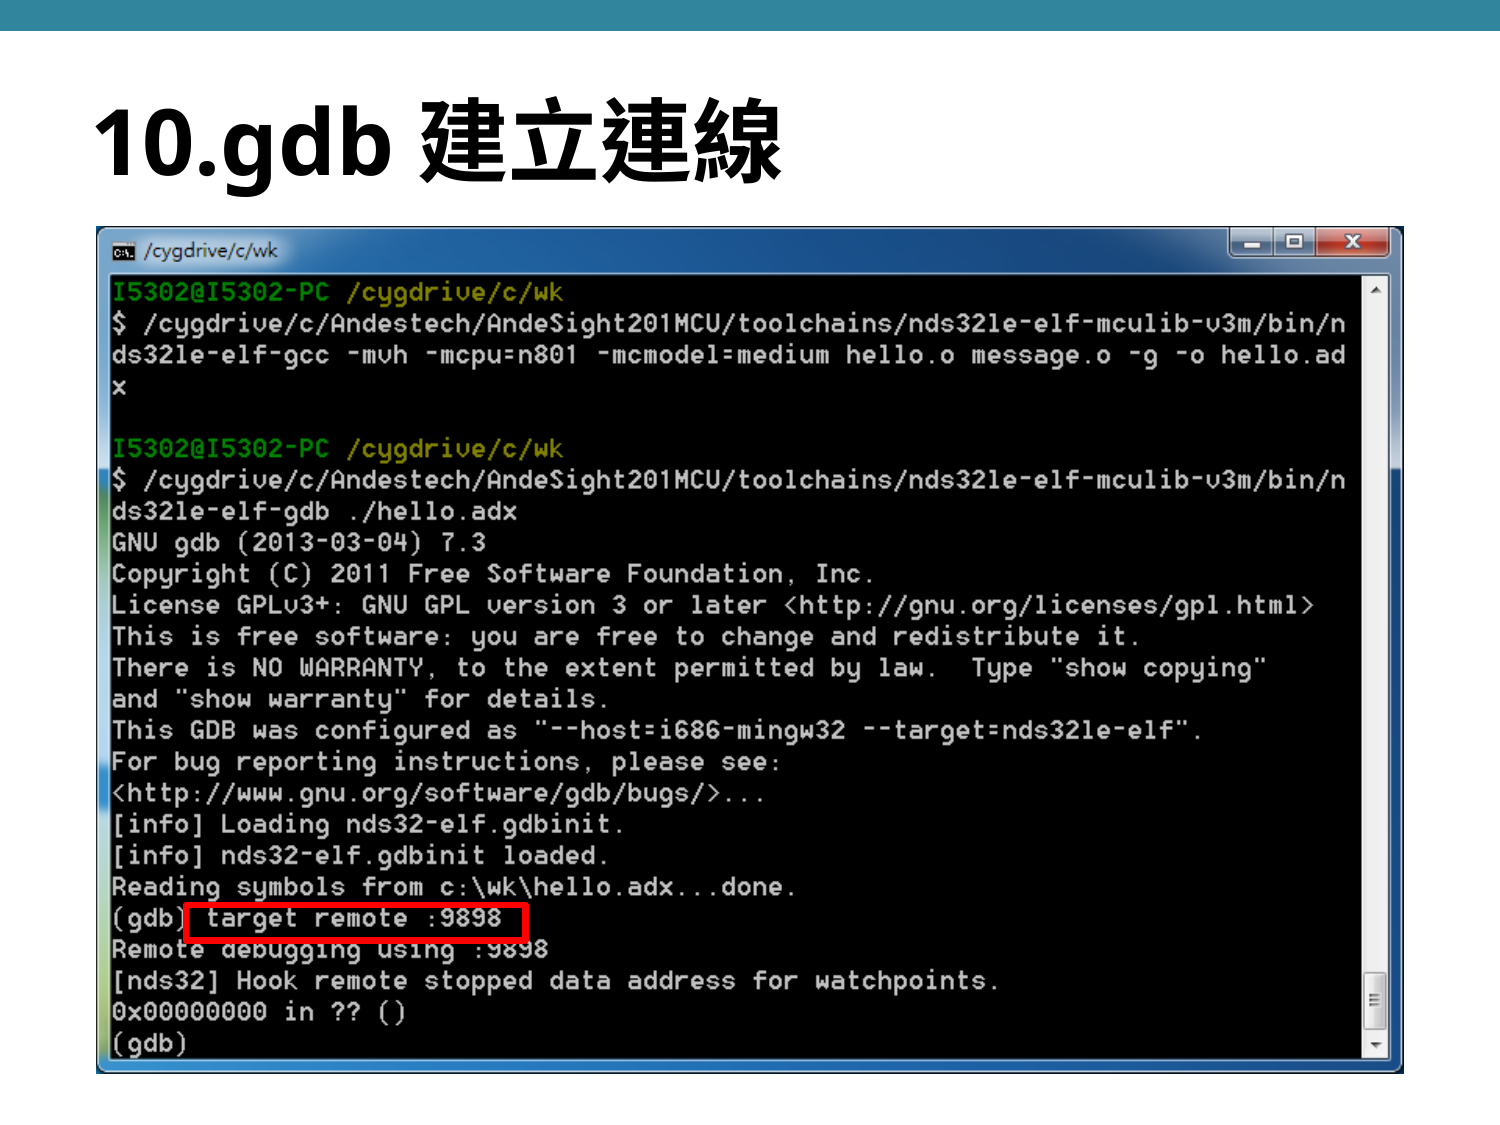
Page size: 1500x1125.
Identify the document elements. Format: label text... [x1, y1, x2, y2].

picture [95, 226, 1405, 1074]
title 10.gdb建立連線 [75, 45, 1425, 233]
